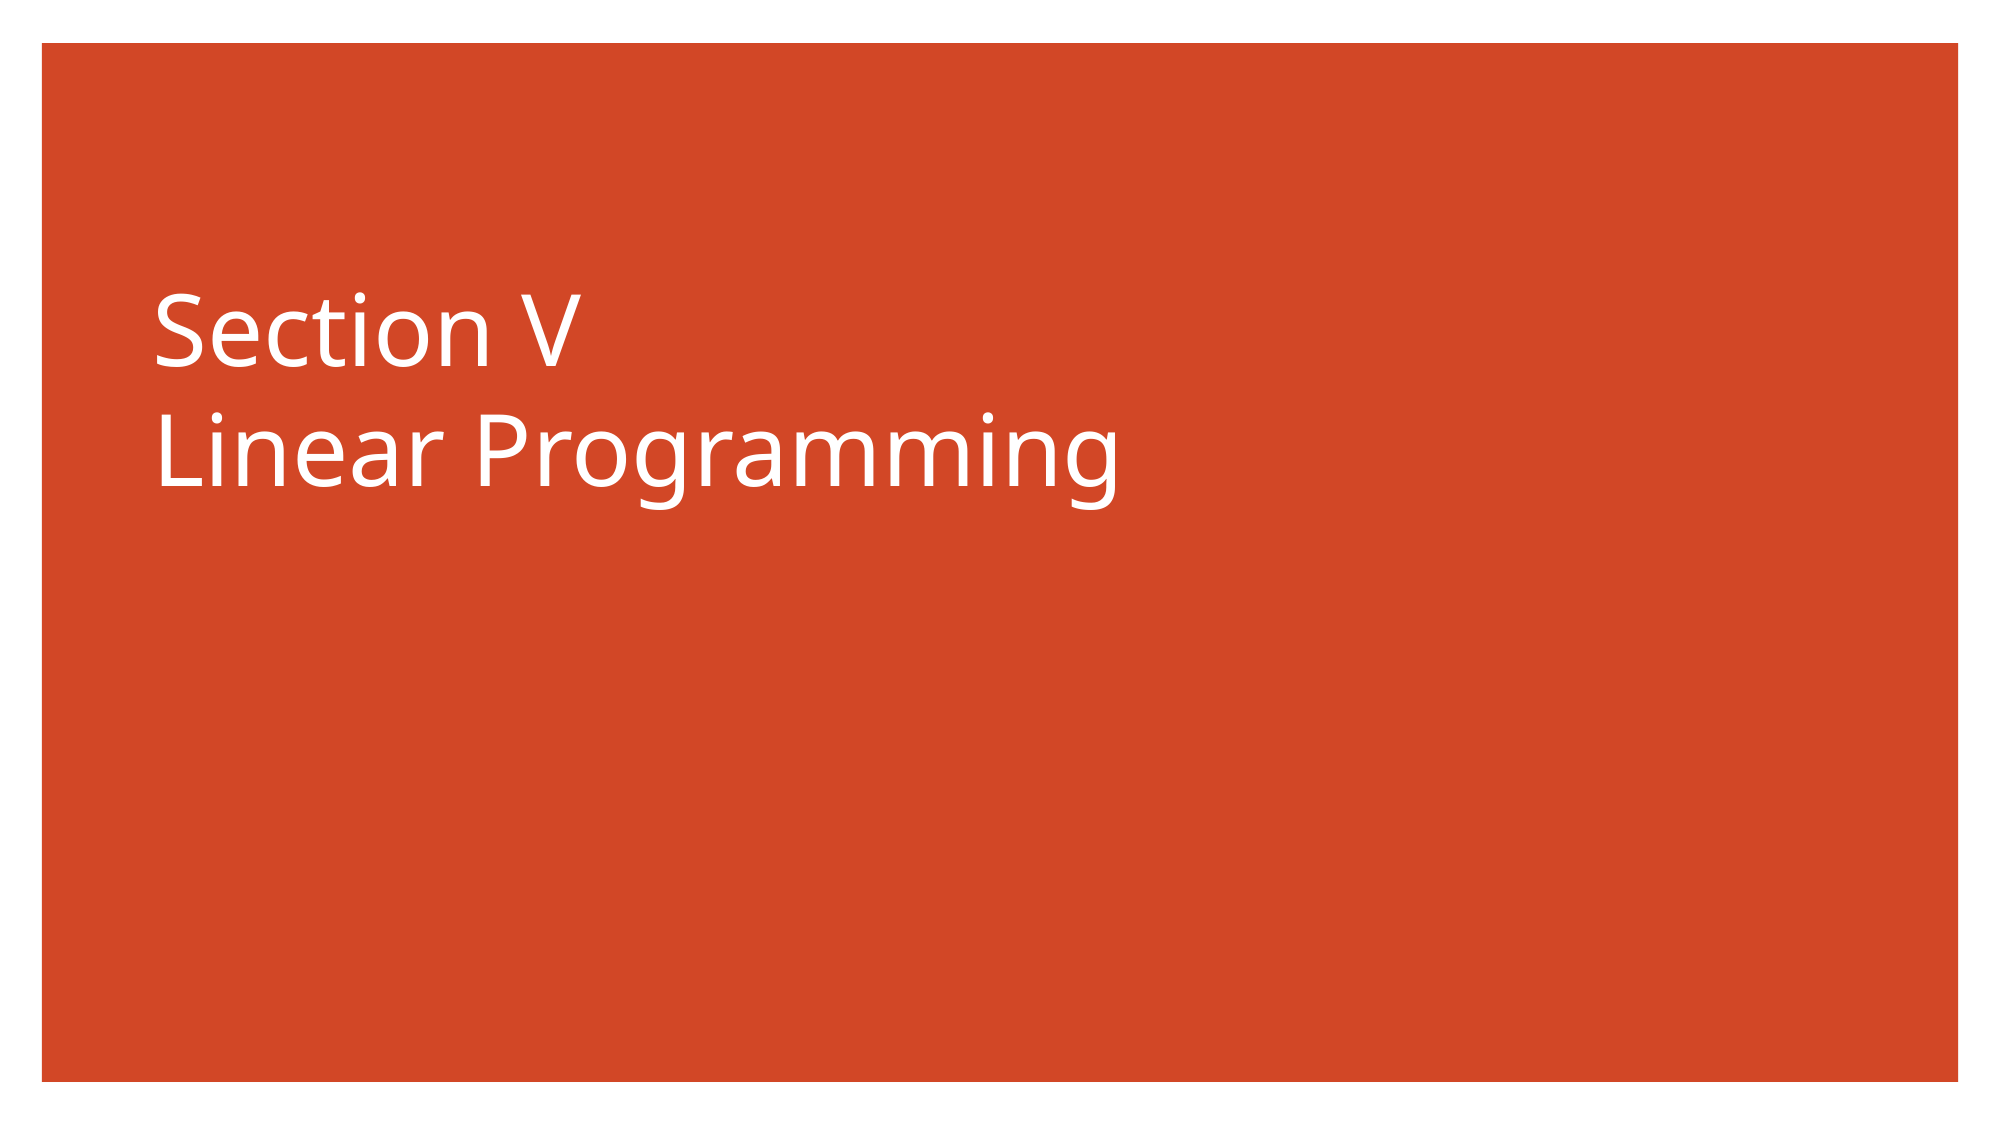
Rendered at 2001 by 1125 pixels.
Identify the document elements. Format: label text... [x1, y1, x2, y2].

title Section V Linear Programming [137, 190, 1863, 583]
